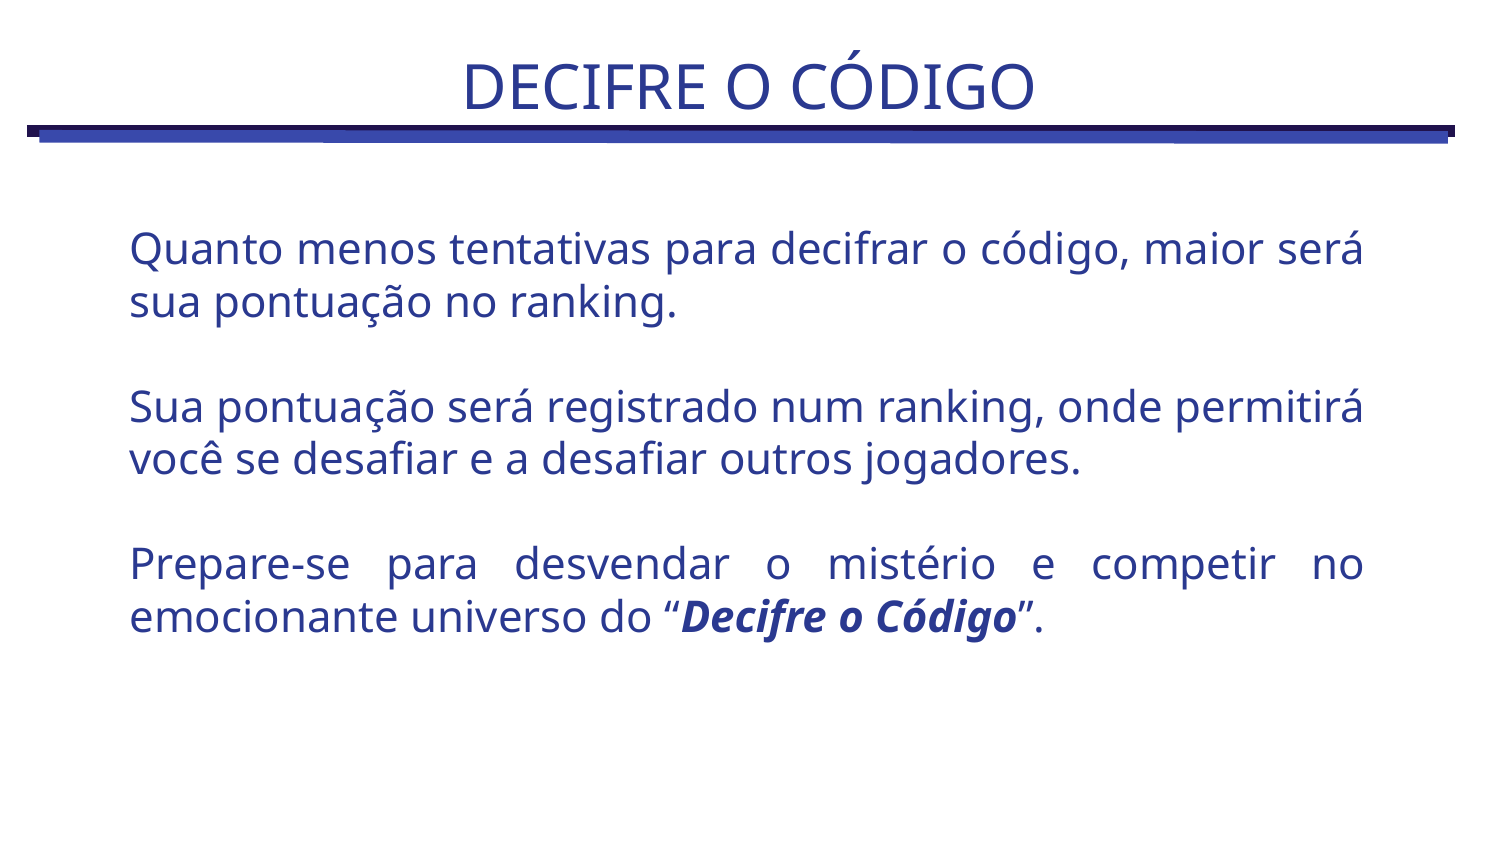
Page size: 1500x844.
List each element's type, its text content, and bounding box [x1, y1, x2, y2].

title DECIFRE O CÓDIGO [51, 32, 1449, 125]
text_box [26, 130, 1455, 138]
text_box Quanto menos tentativas para decifrar o código, maior será sua pontuação no ranking. Sua pontuação será registrado num ranking, onde permitirá você se desafiar e a desafiar outros jogadores. Prepare-se para desvendar o mistério e competir no emocionante universo do “Decifre o Código”. [39, 206, 1382, 709]
